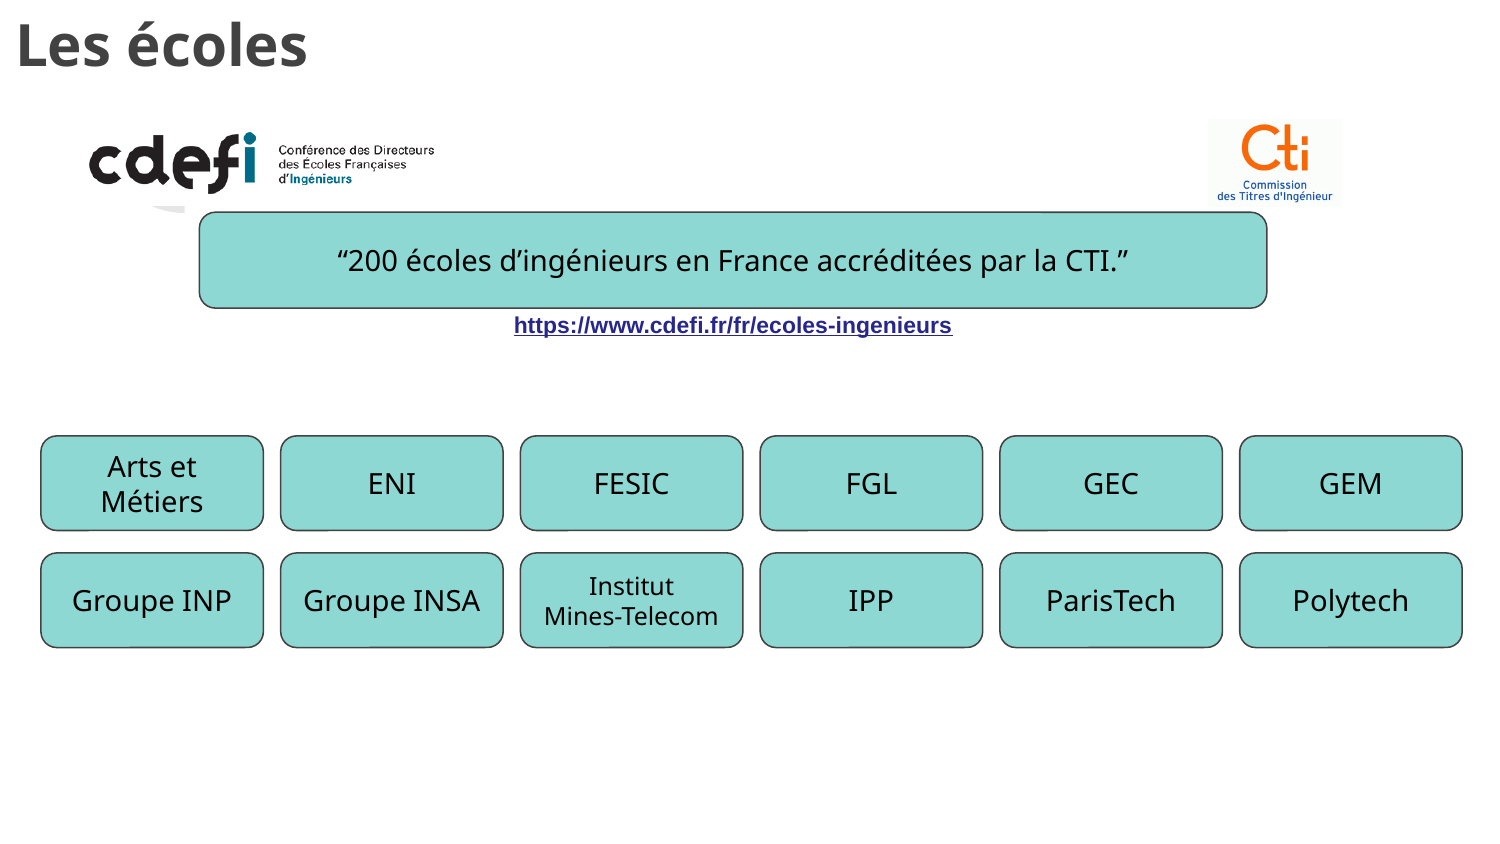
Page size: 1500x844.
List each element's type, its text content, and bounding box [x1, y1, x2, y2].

text_box Groupe INSA [280, 552, 504, 648]
text_box FESIC [520, 435, 743, 531]
title Les écoles [0, 0, 1154, 158]
text_box ParisTech [999, 552, 1223, 648]
picture [1207, 119, 1342, 207]
text_box FGL [760, 435, 983, 531]
text_box ENI [280, 435, 504, 531]
picture [87, 119, 451, 207]
text_box Groupe INP [40, 552, 264, 648]
text_box IPP [760, 552, 983, 648]
text_box https://www.cdefi.fr/fr/ecoles-ingenieurs [368, 296, 1099, 352]
text_box Institut Mines-Telecom [520, 552, 743, 648]
text_box Arts et Métiers [40, 435, 264, 531]
text_box GEM [1239, 435, 1463, 531]
text_box Polytech [1239, 552, 1463, 648]
text_box “200 écoles d’ingénieurs en France accréditées par la CTI.” [199, 212, 1267, 309]
text_box GEC [999, 435, 1223, 531]
